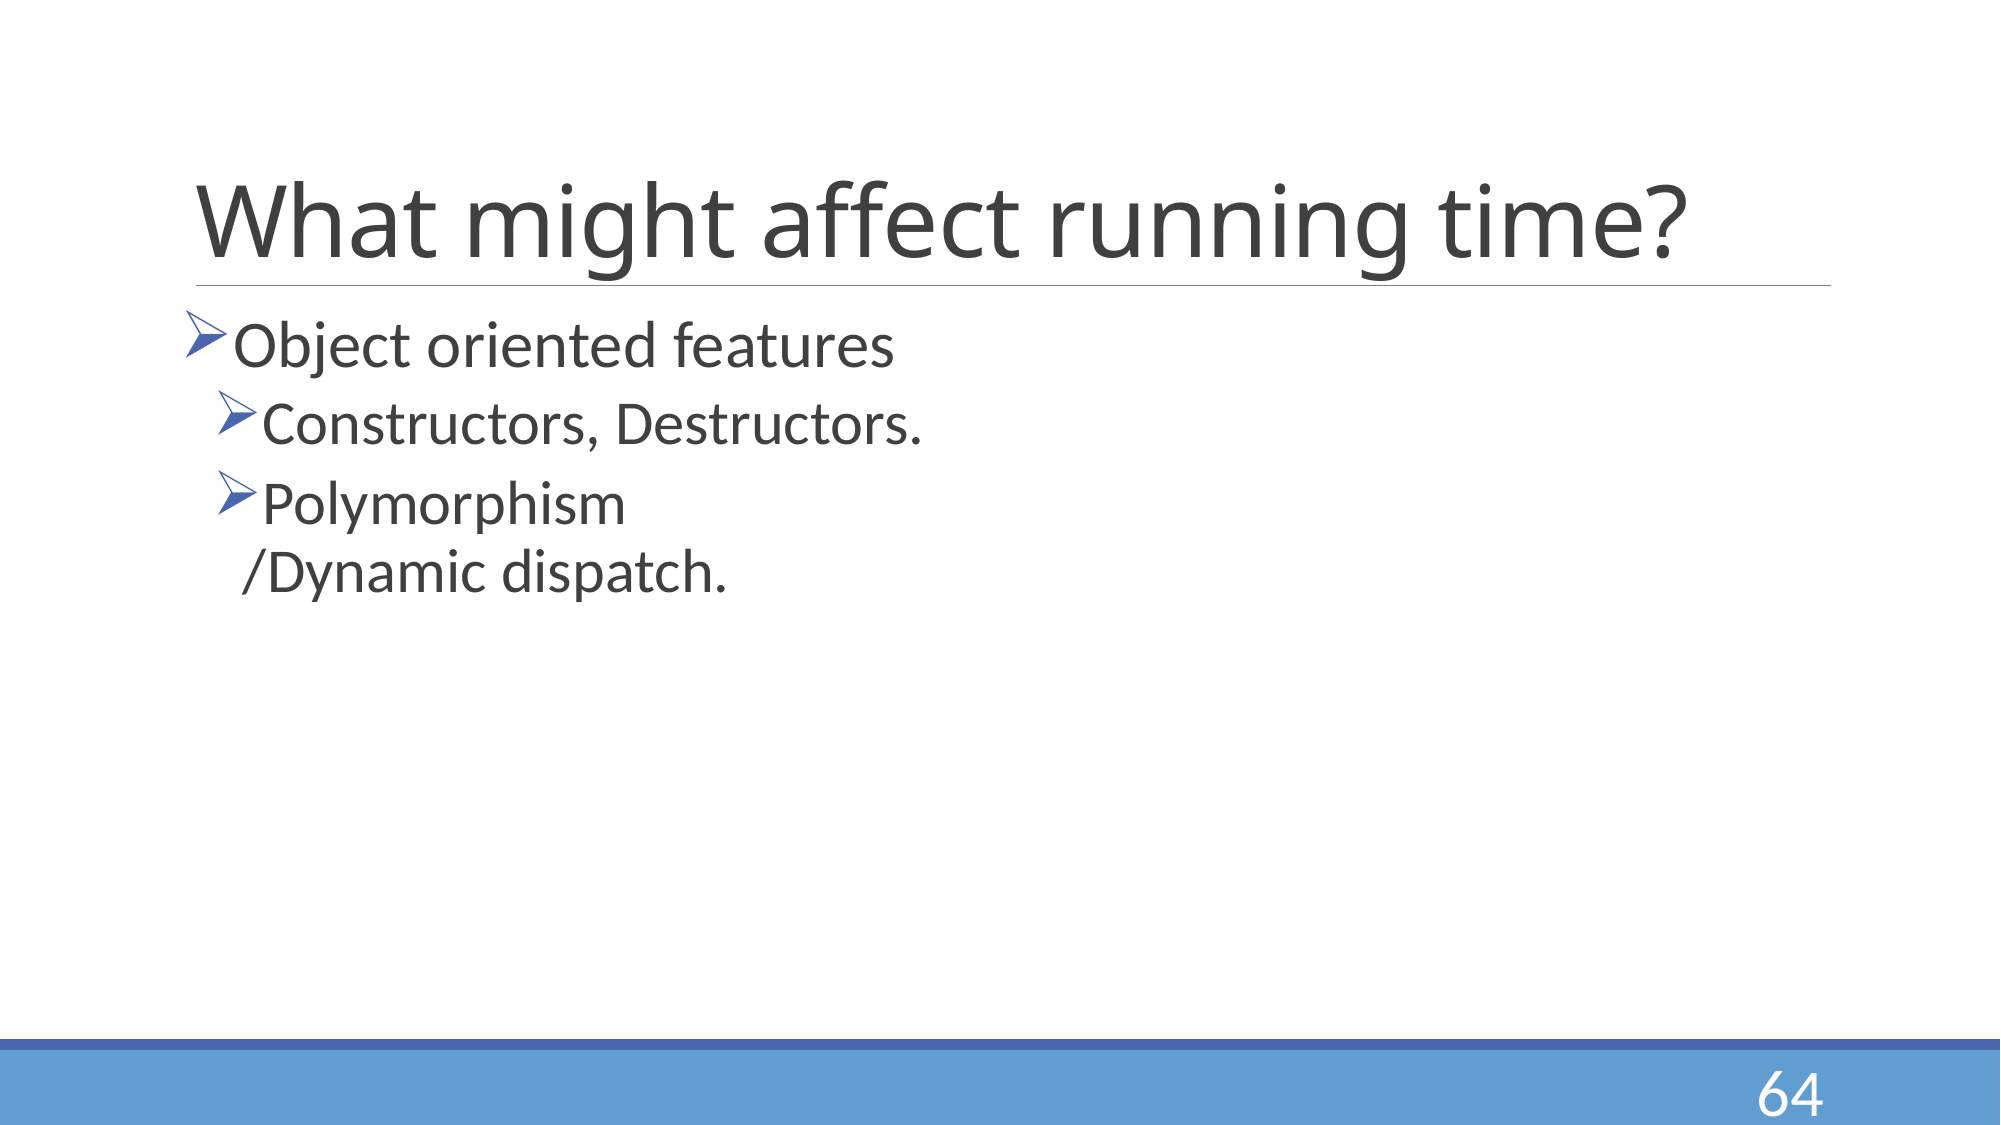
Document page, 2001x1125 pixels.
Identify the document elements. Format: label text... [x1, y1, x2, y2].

list Object oriented features Constructors, Destructors. Polymorphism /Dynamic dispatch. [180, 302, 1830, 963]
title What might affect running time? [180, 47, 1830, 285]
slide_number 64 [1624, 1059, 1840, 1120]
